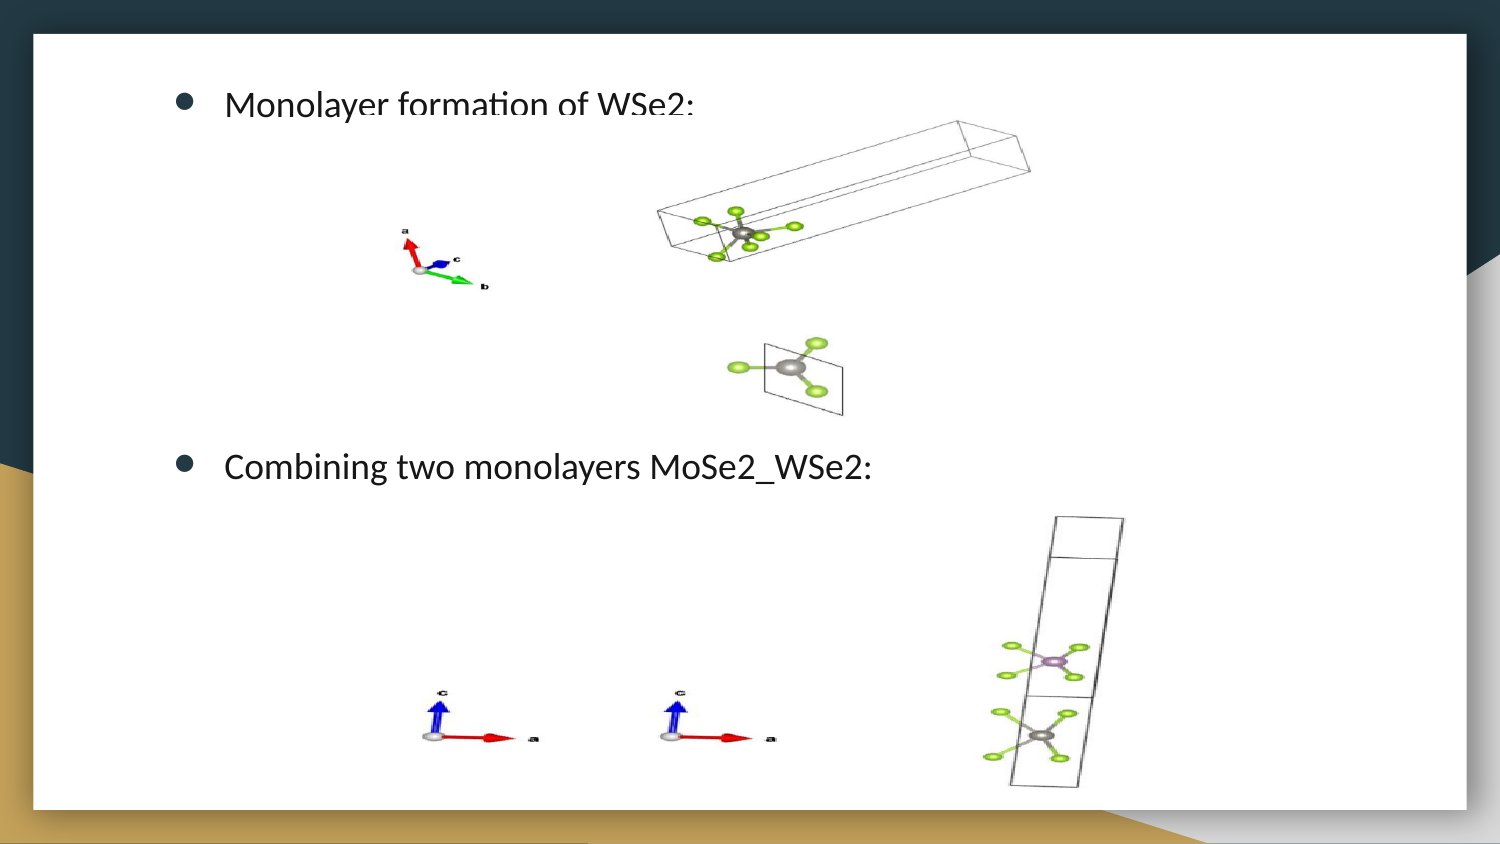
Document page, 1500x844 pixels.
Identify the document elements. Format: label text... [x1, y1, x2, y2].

picture [366, 508, 1134, 802]
picture [355, 115, 1044, 423]
list Monolayer formation of WSe2: Combining two monolayers MoSe2_WSe2: [134, 58, 1366, 729]
